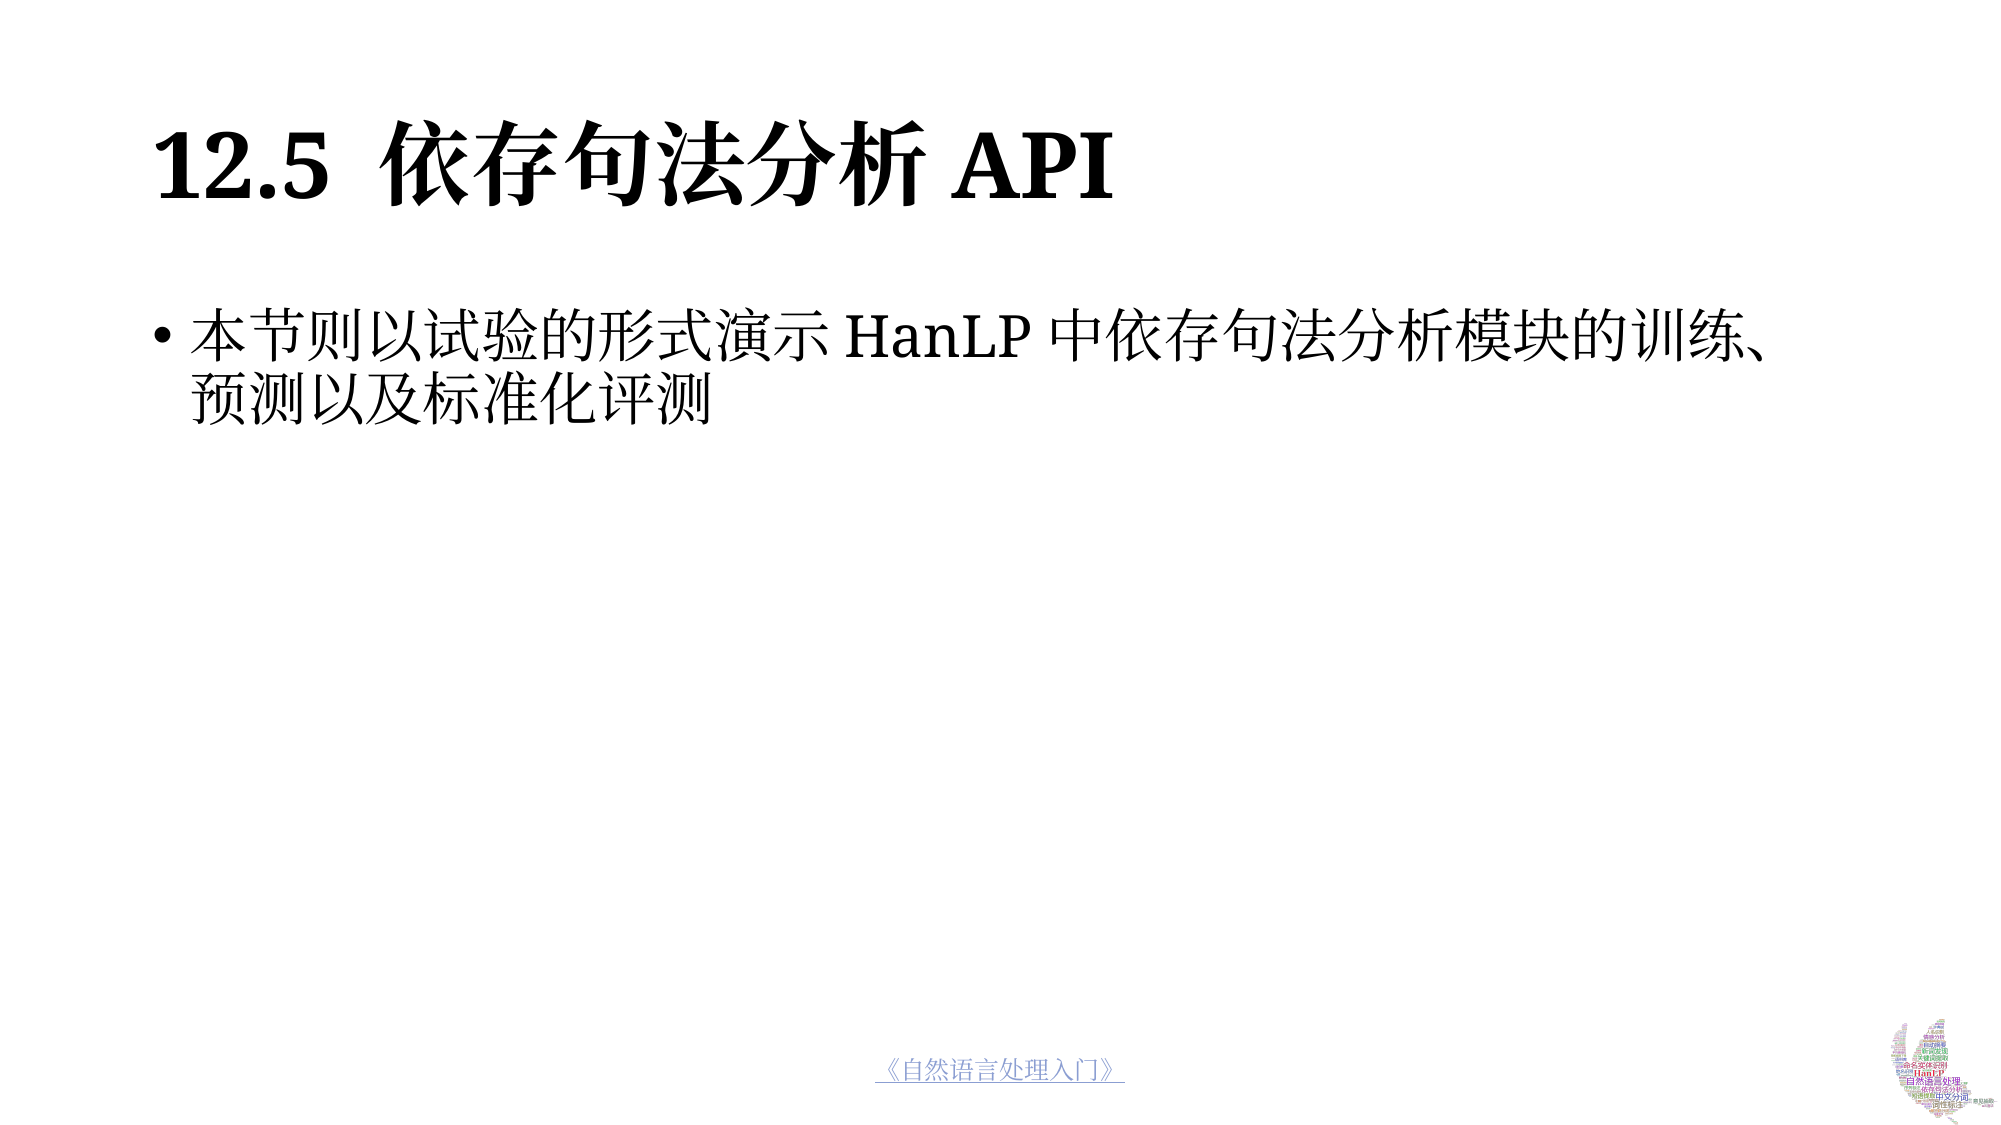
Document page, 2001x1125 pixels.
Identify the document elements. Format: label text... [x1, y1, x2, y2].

title 12.5 依存句法分析API [137, 59, 1863, 278]
picture [1888, 1016, 2000, 1125]
list 本节则以试验的形式演示HanLP中依存句法分析模块的训练、预测以及标准化评测 [137, 299, 1863, 1014]
footer 《自然语言处理入门》 [662, 1042, 1338, 1103]
